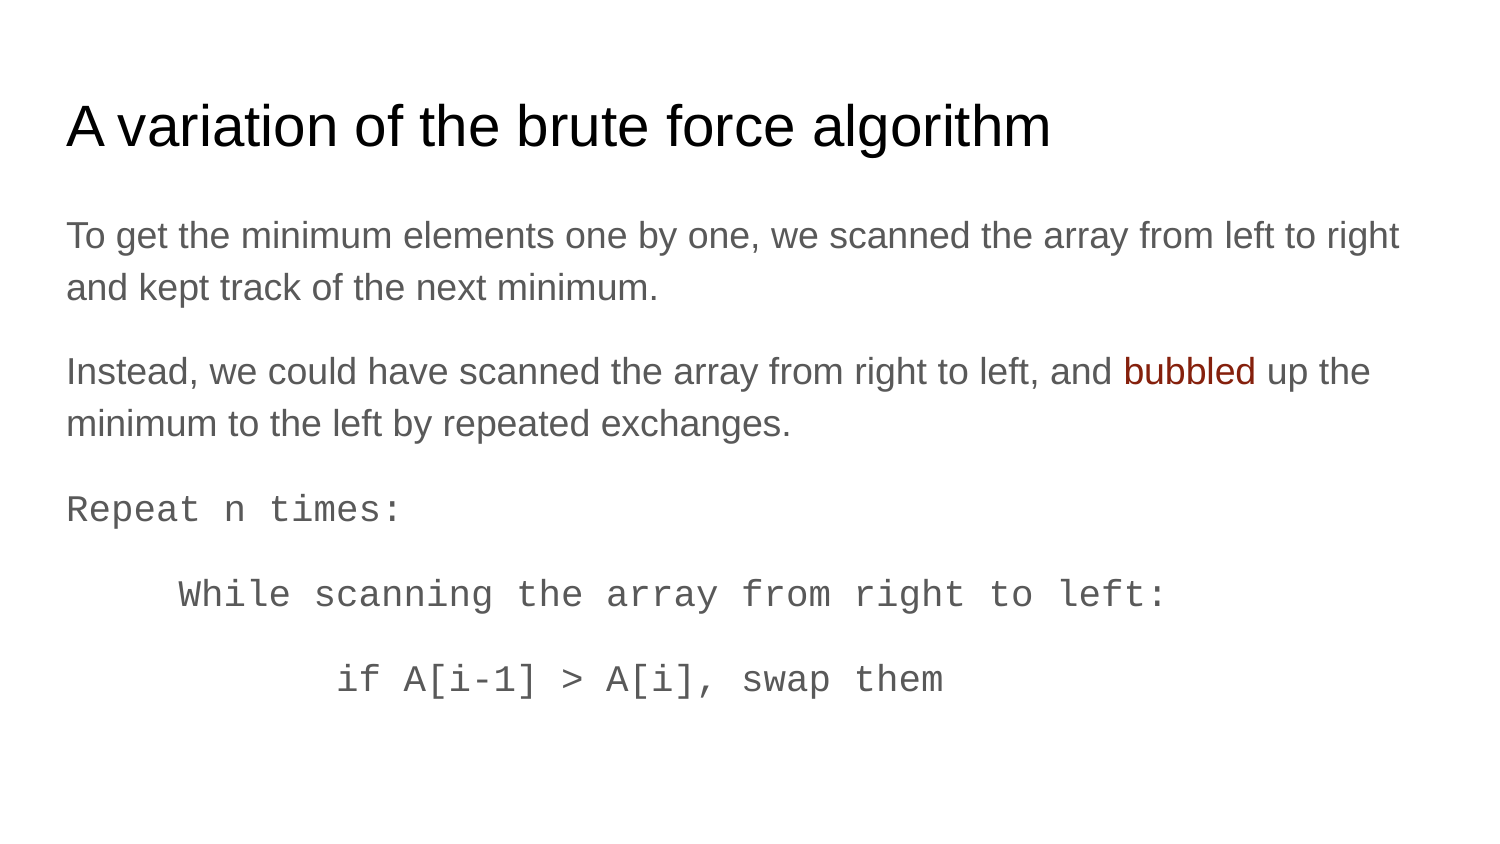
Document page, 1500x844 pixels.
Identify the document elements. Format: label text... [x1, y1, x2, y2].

list To get the minimum elements one by one, we scanned the array from left to right and kept track of the next minimum. Instead, we could have scanned the array from right to left, and bubbled up the minimum to the left by repeated exchanges. Repeat n times: While scanning the array from right to left: if A[i-1] > A[i], swap them [51, 189, 1449, 750]
title A variation of the brute force algorithm [51, 72, 1449, 167]
